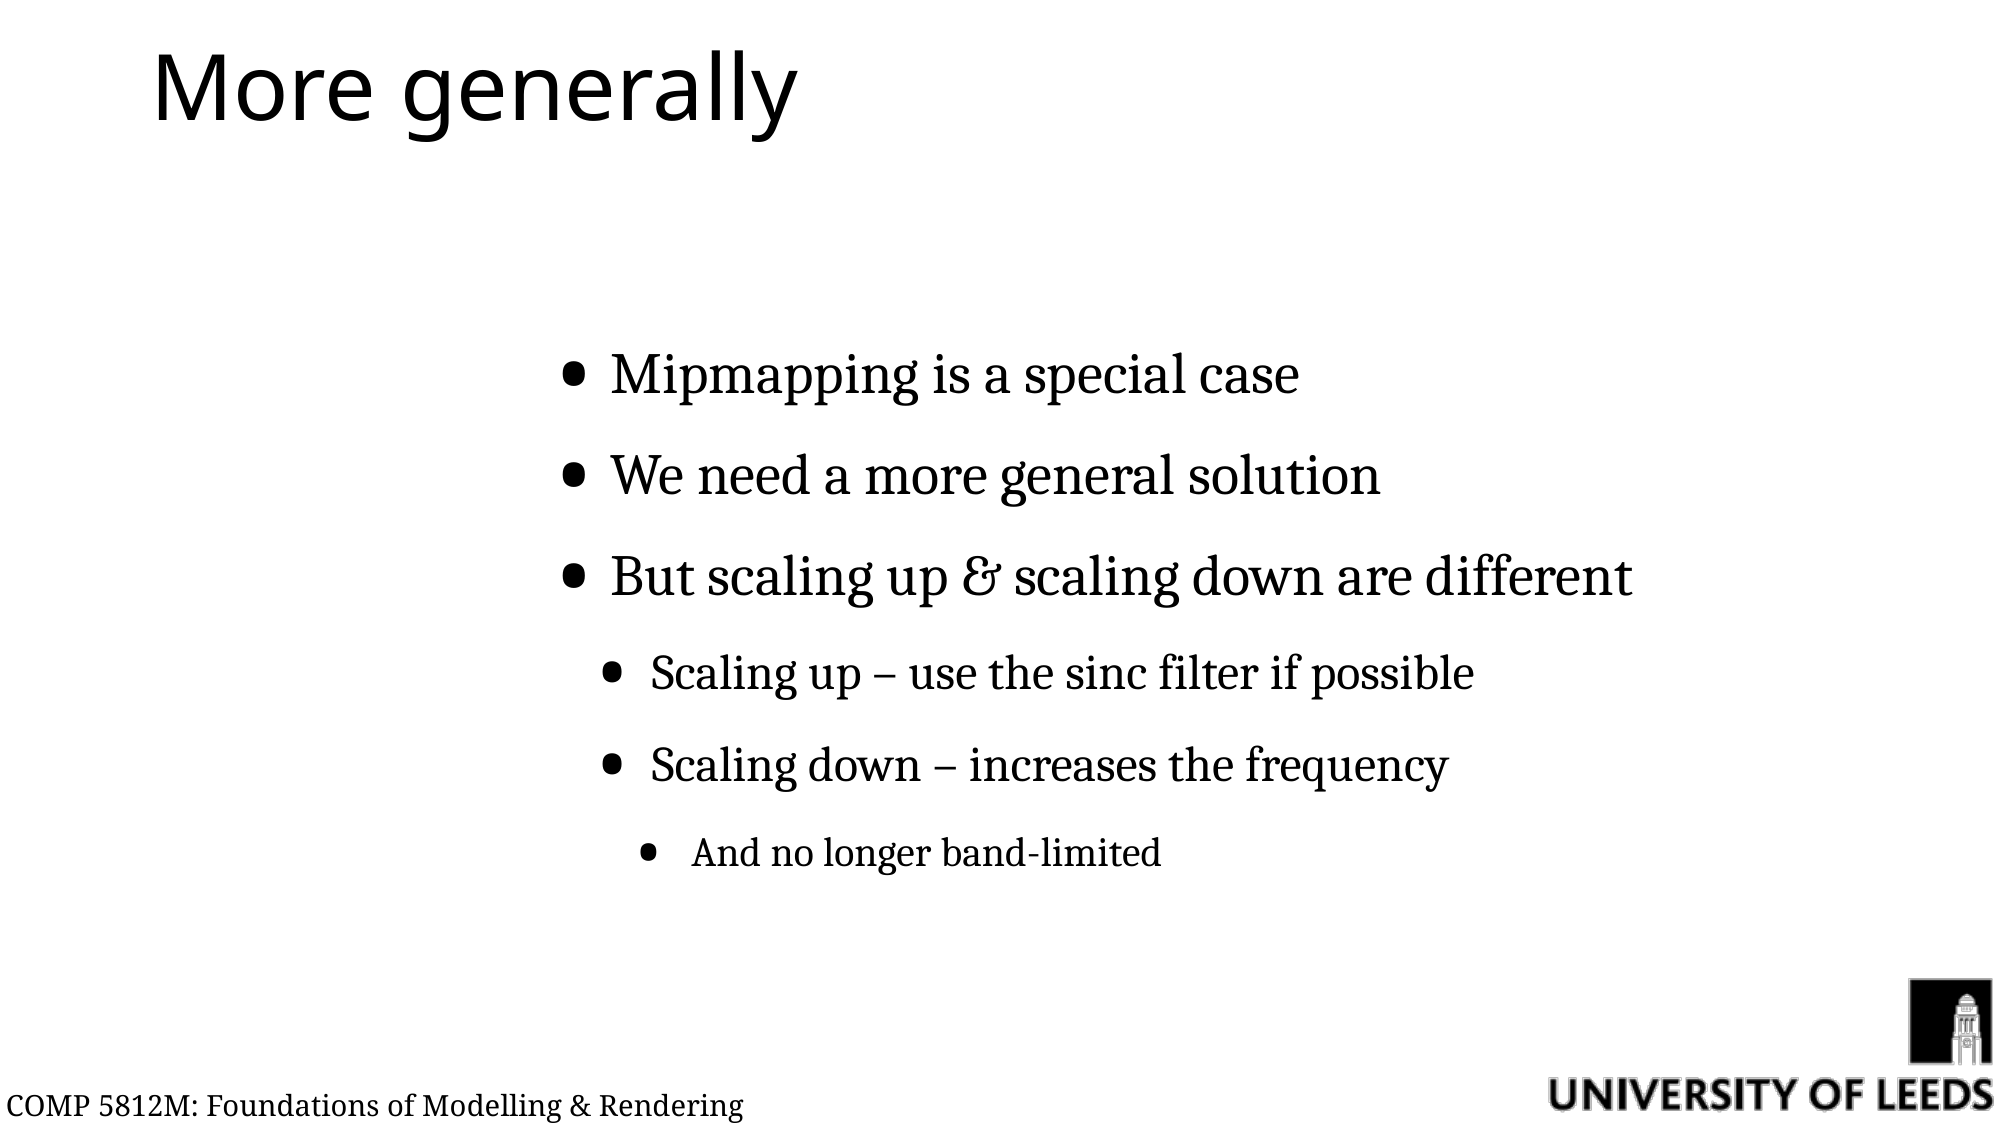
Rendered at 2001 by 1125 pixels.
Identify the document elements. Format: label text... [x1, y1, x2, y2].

list Mipmapping is a special case We need a more general solution But scaling up & scaling down are different Scaling up – use the sinc filter if possible Scaling down – increases the frequency And no longer band-limited [511, 188, 1890, 1031]
title More generally [135, 7, 1890, 174]
picture [1543, 930, 2000, 1125]
